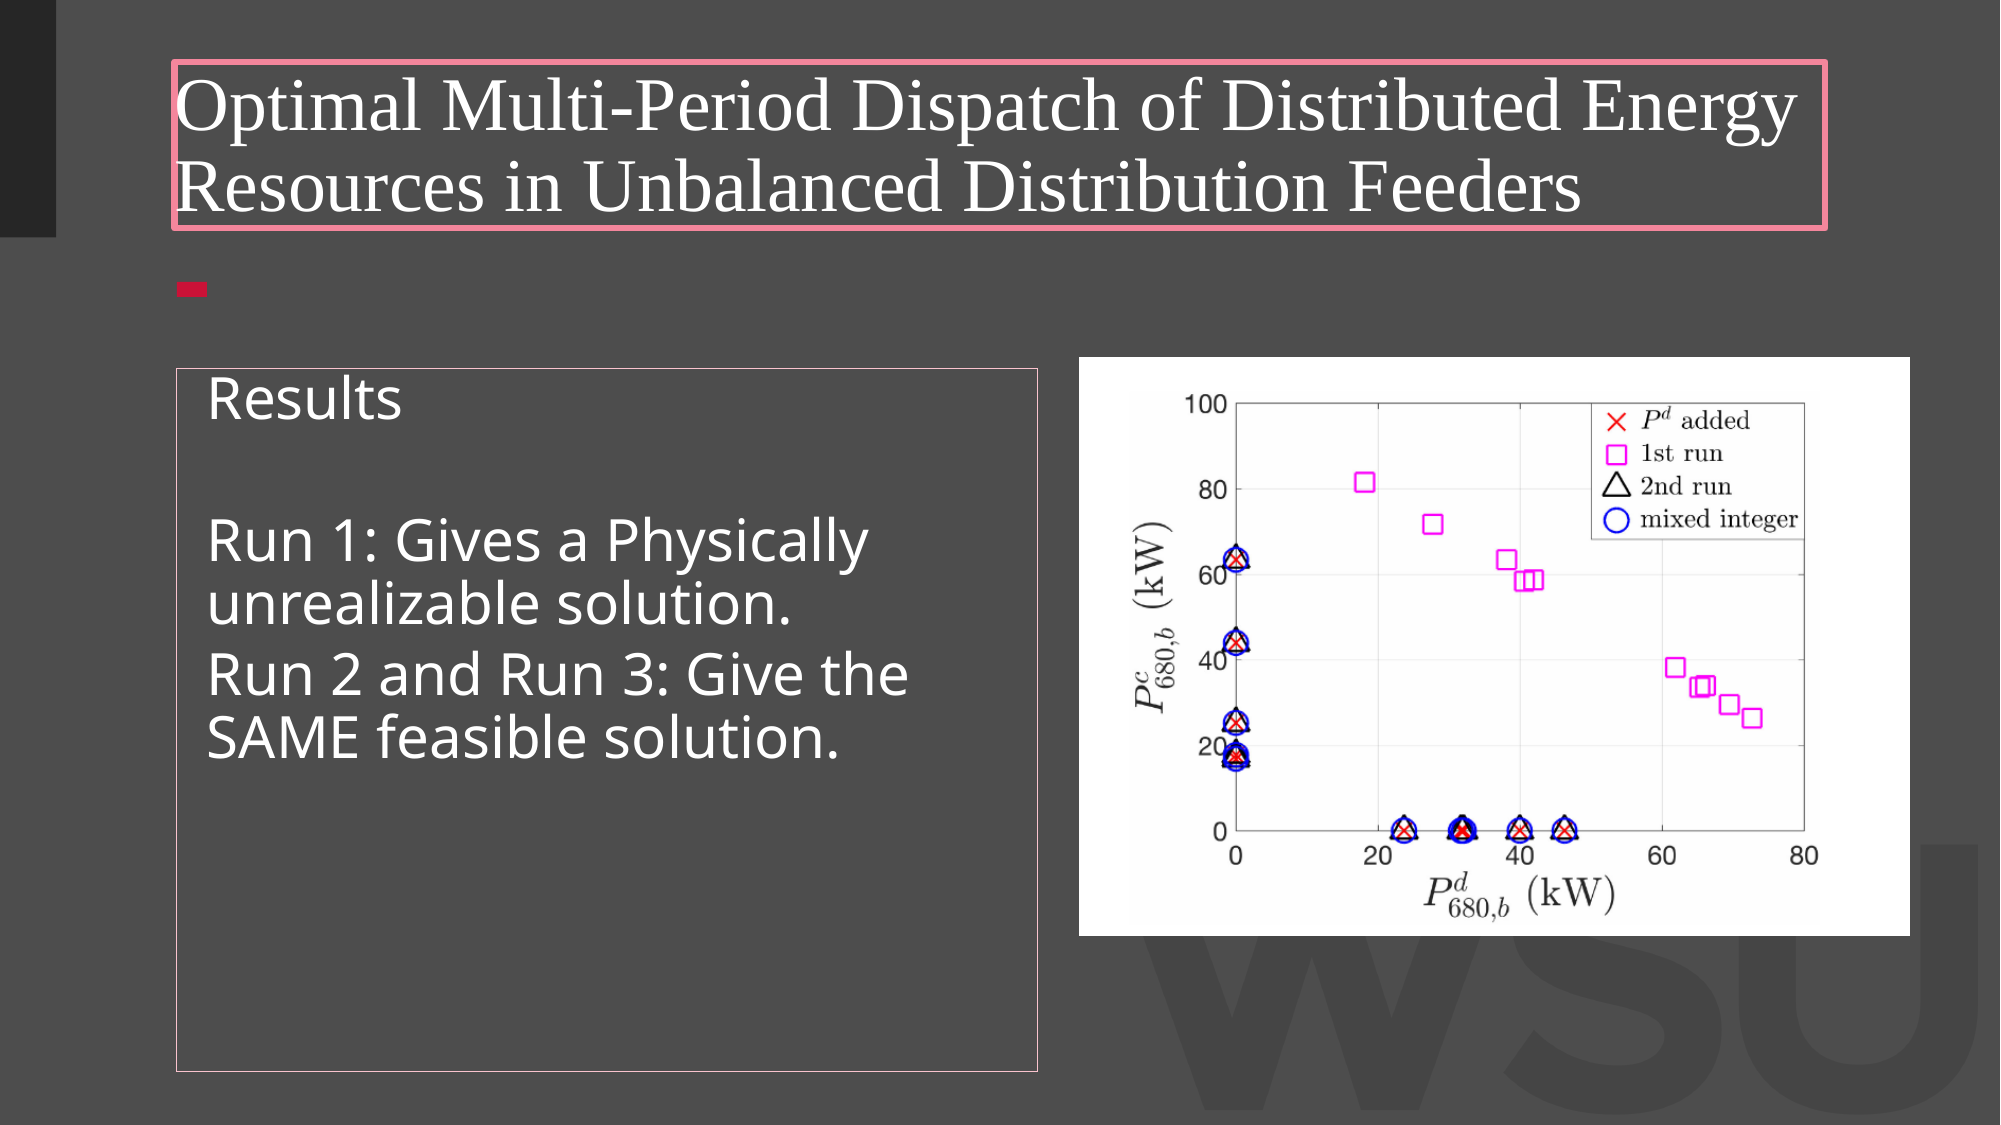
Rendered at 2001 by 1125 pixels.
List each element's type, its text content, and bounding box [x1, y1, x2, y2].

title Optimal Multi-Period Dispatch of Distributed Energy Resources in Unbalanced Distribution Feeders [174, 61, 1826, 229]
picture [1079, 357, 1979, 1115]
list Results Run 1: Gives a Physically unrealizable solution. Run 2 and Run 3: Give the SAME feasible solution. [176, 368, 1038, 1072]
